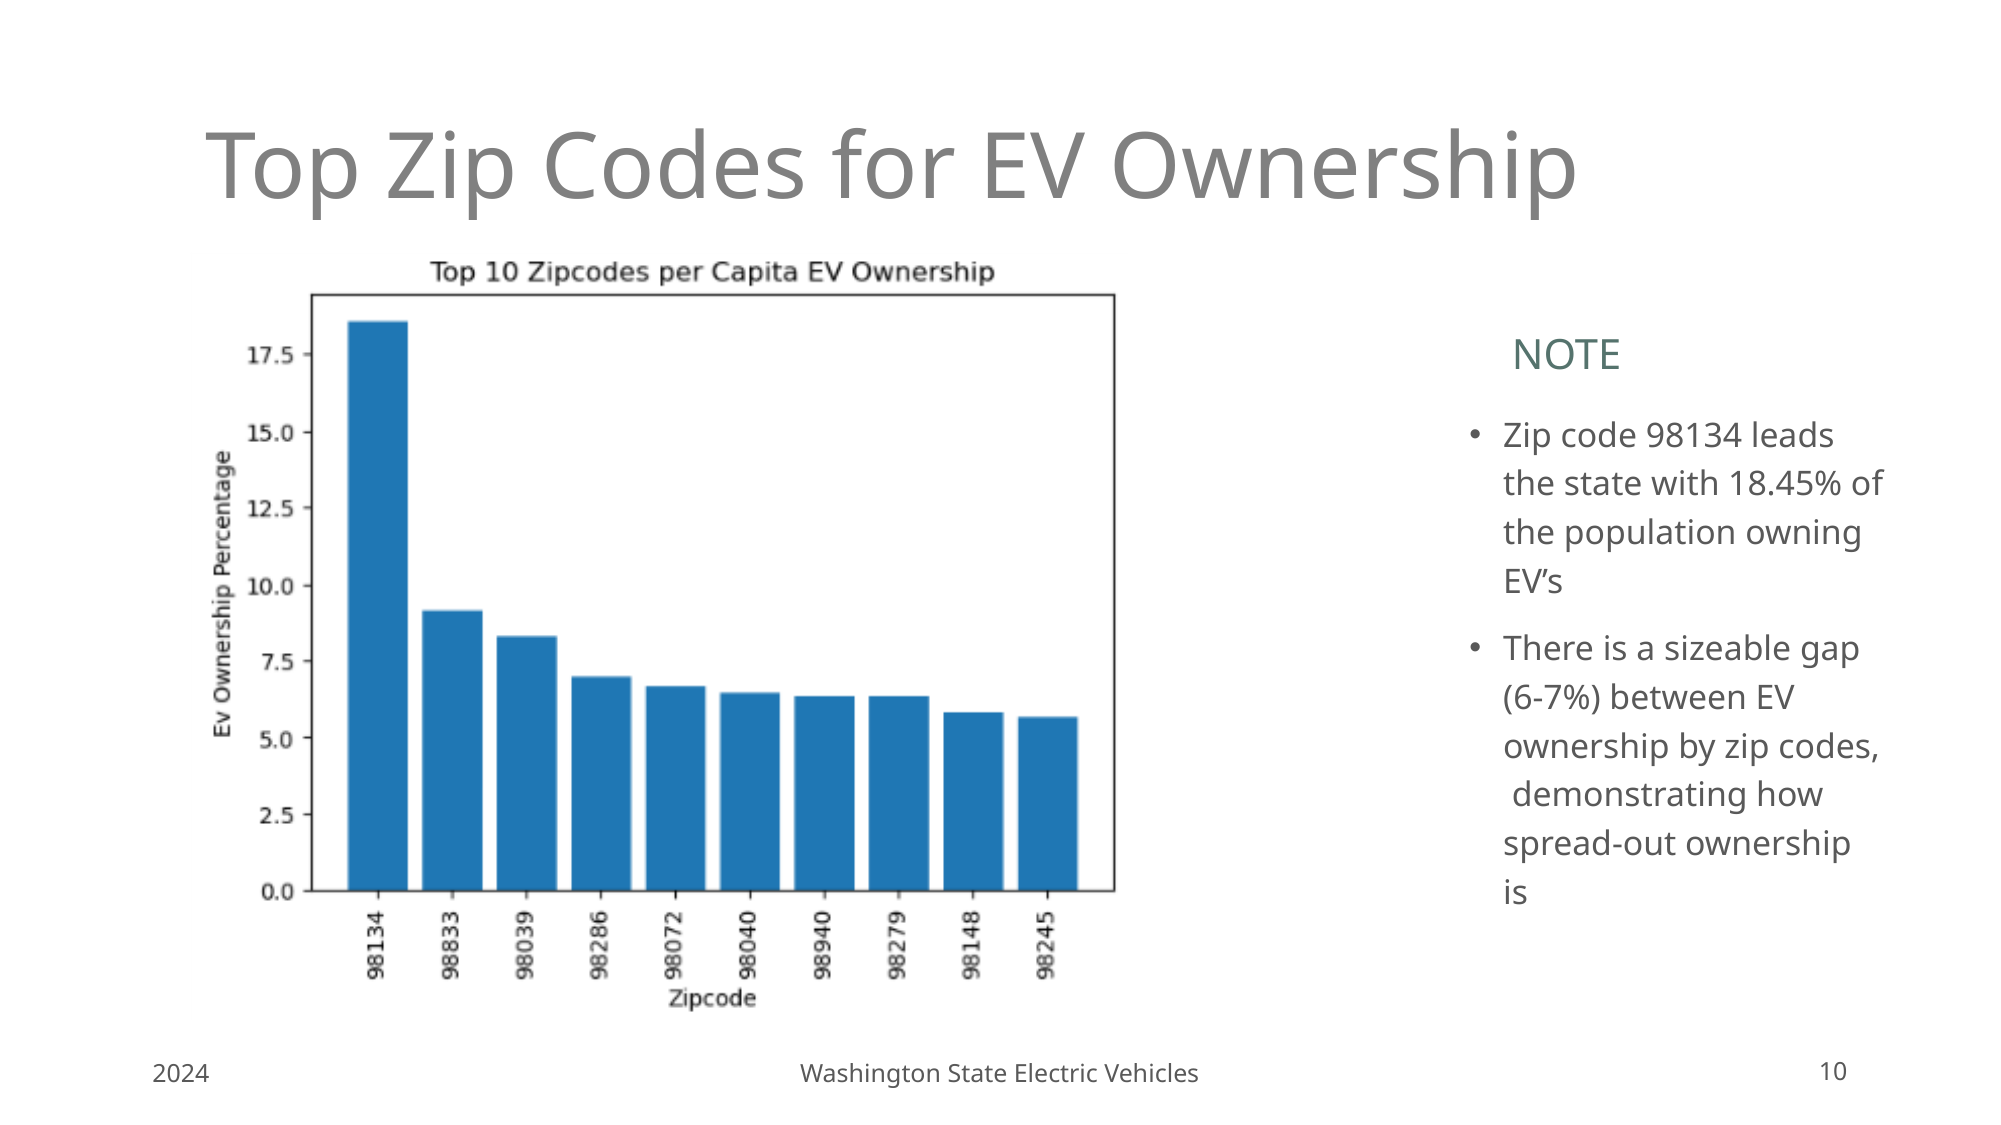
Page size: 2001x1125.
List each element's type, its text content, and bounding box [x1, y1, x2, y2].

title Top Zip Codes for EV Ownership [190, 59, 1863, 278]
list NOTE [1496, 304, 1942, 410]
picture [190, 252, 1128, 1020]
slide_number 2024 [137, 1042, 588, 1103]
slide_number 10 [1412, 1042, 1863, 1103]
list Zip code 98134 leads the state with 18.45% of the population owning EV’s There is a sizeable gap (6-7%) between EV ownership by zip codes, demonstrating how spread-out ownership is [1454, 397, 1900, 923]
footer Washington State Electric Vehicles [662, 1042, 1338, 1103]
